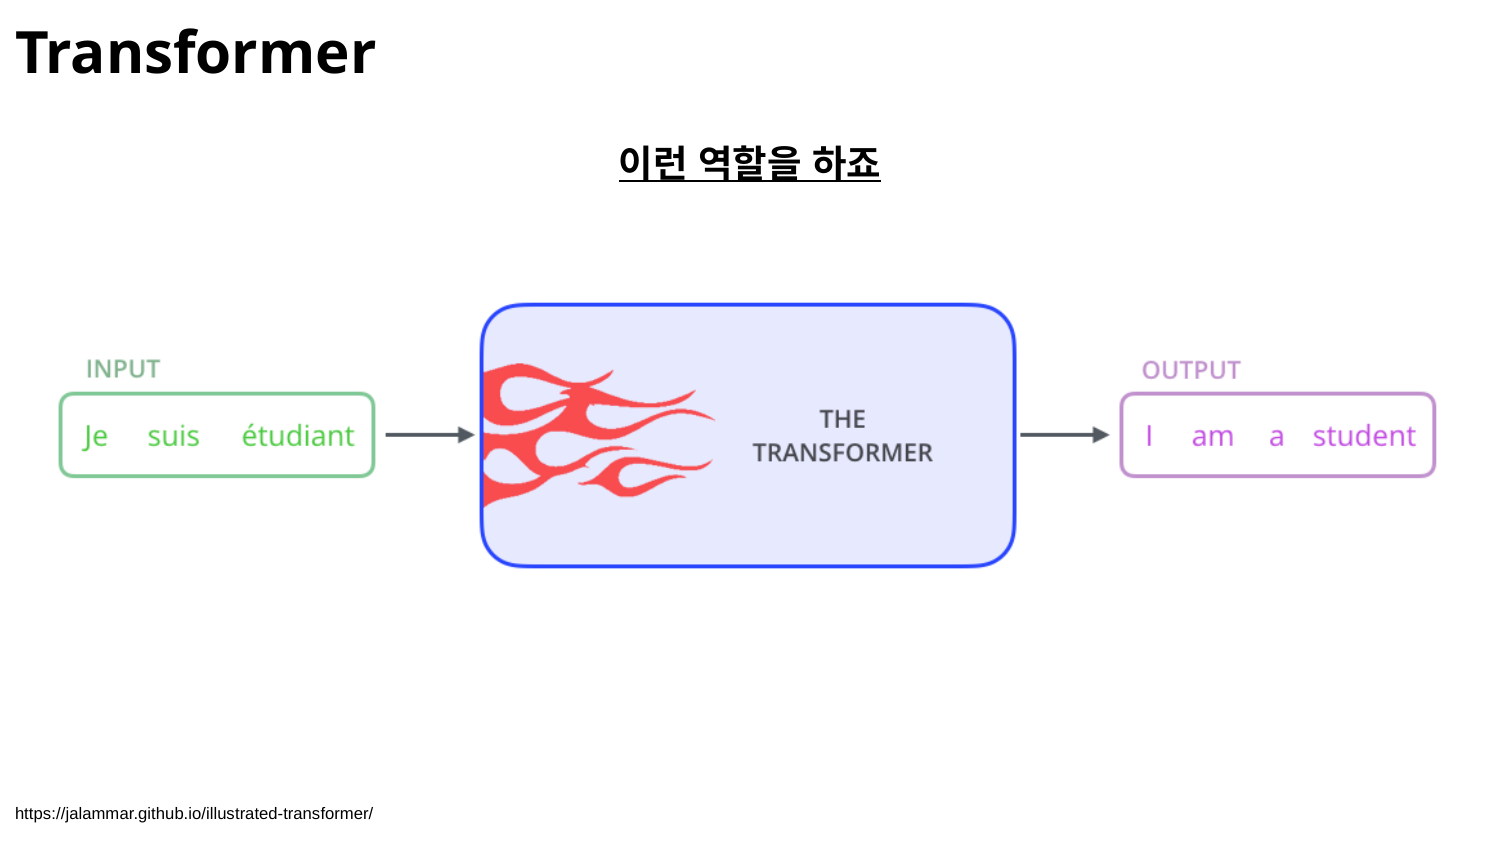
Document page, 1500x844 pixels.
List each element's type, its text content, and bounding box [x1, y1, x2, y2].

title Transformer [0, 0, 1398, 94]
picture [24, 232, 1476, 612]
text_box https://jalammar.github.io/illustrated-transformer/ [0, 793, 493, 834]
text_box 이런 역할을 하죠 [392, 125, 1108, 201]
